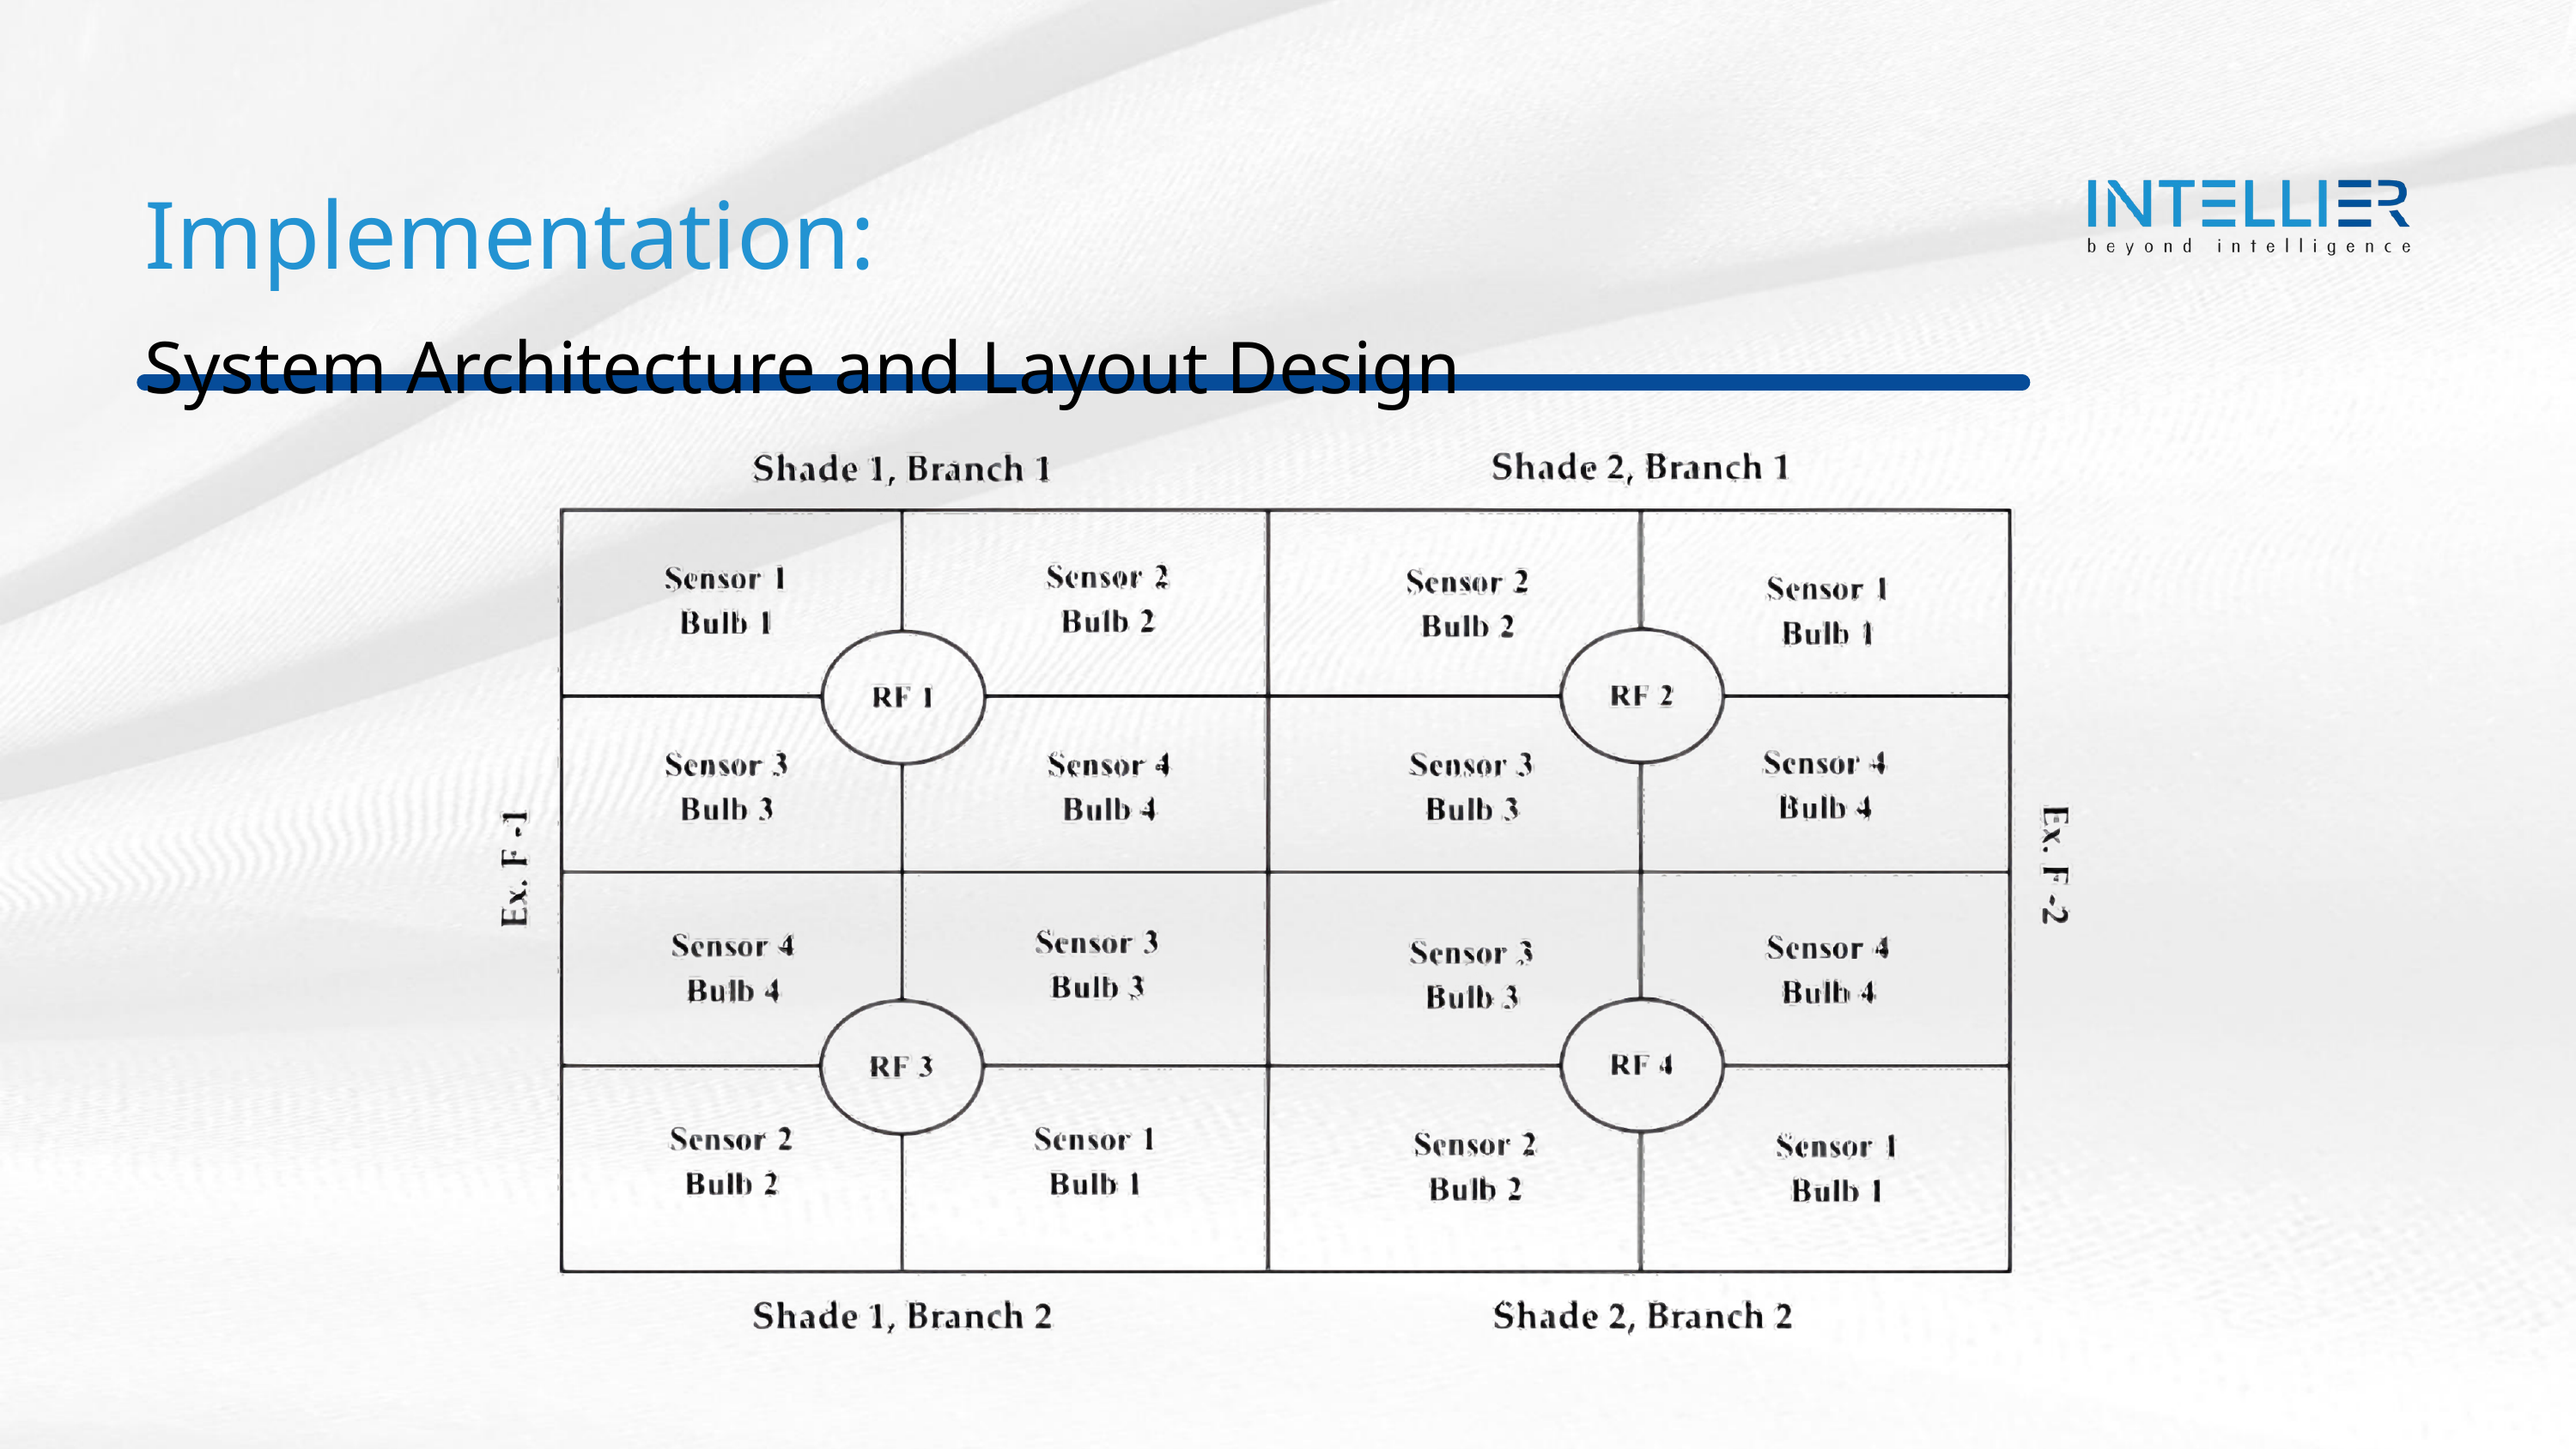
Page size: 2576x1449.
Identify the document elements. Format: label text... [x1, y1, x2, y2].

text_box [2066, 144, 2432, 290]
text_box Implementation: System Architecture and Layout Design [144, 391, 2023, 408]
text_box [457, 406, 2118, 1379]
text_box Implementation: System Architecture and Layout Design [144, 131, 2023, 382]
text_box [0, 0, 2576, 1449]
